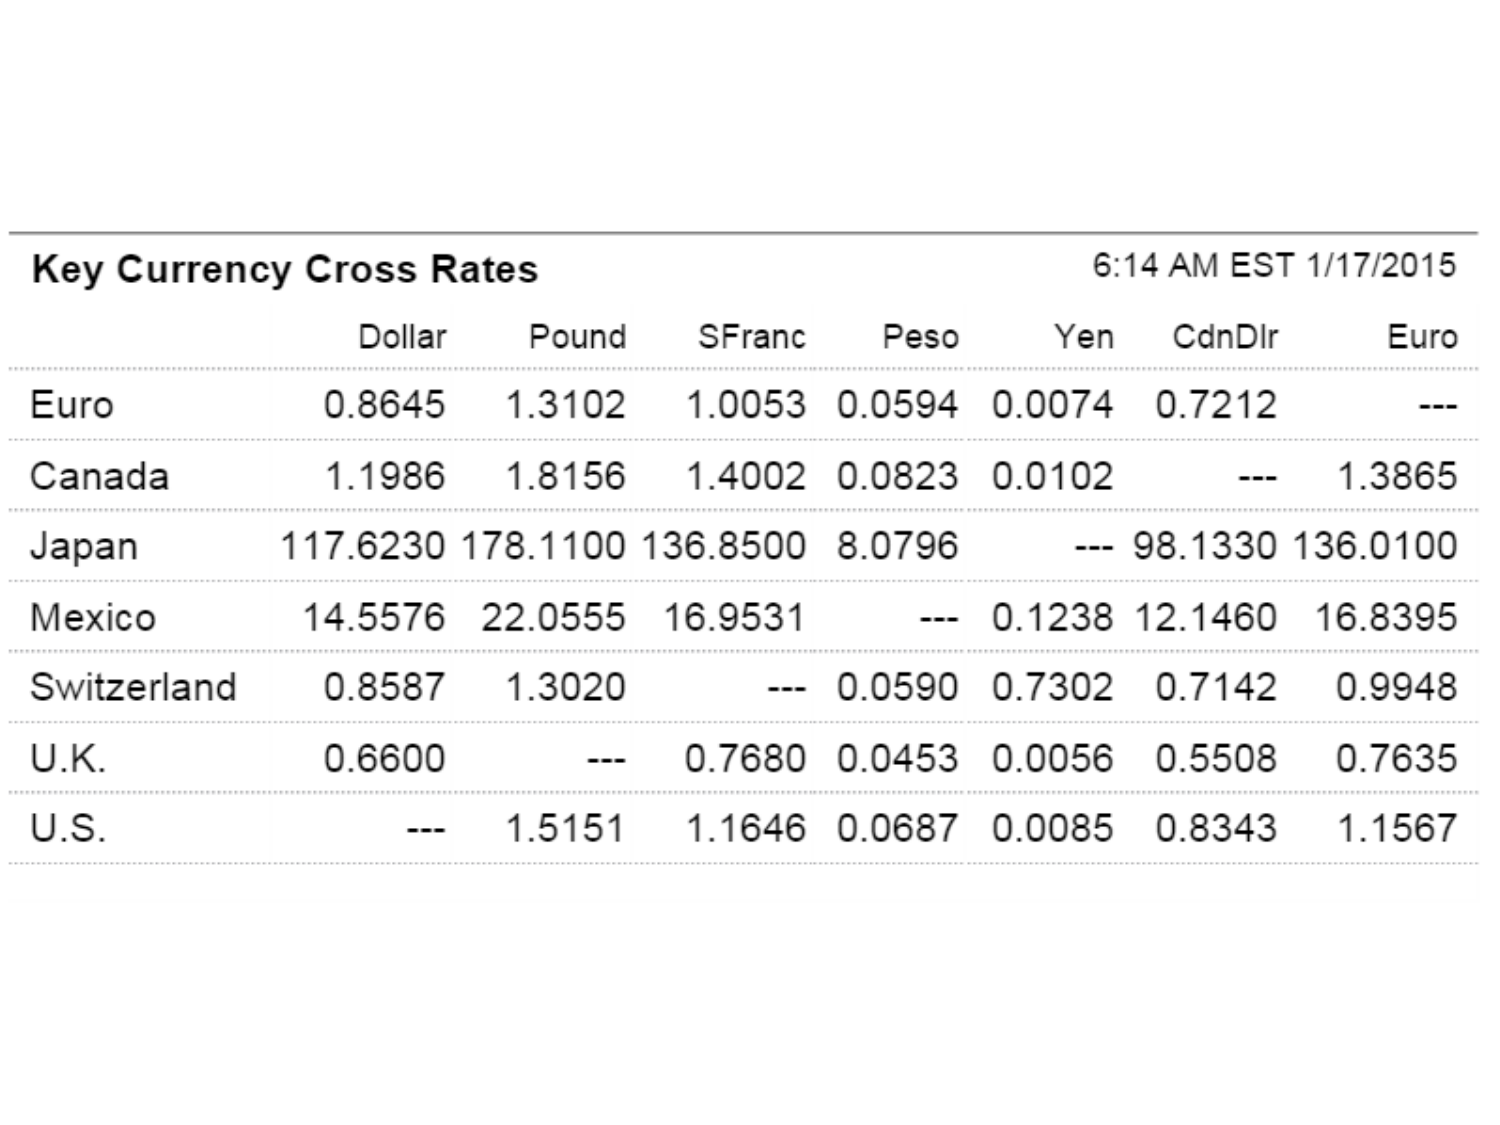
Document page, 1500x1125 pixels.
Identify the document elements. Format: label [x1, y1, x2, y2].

picture [0, 217, 1500, 908]
